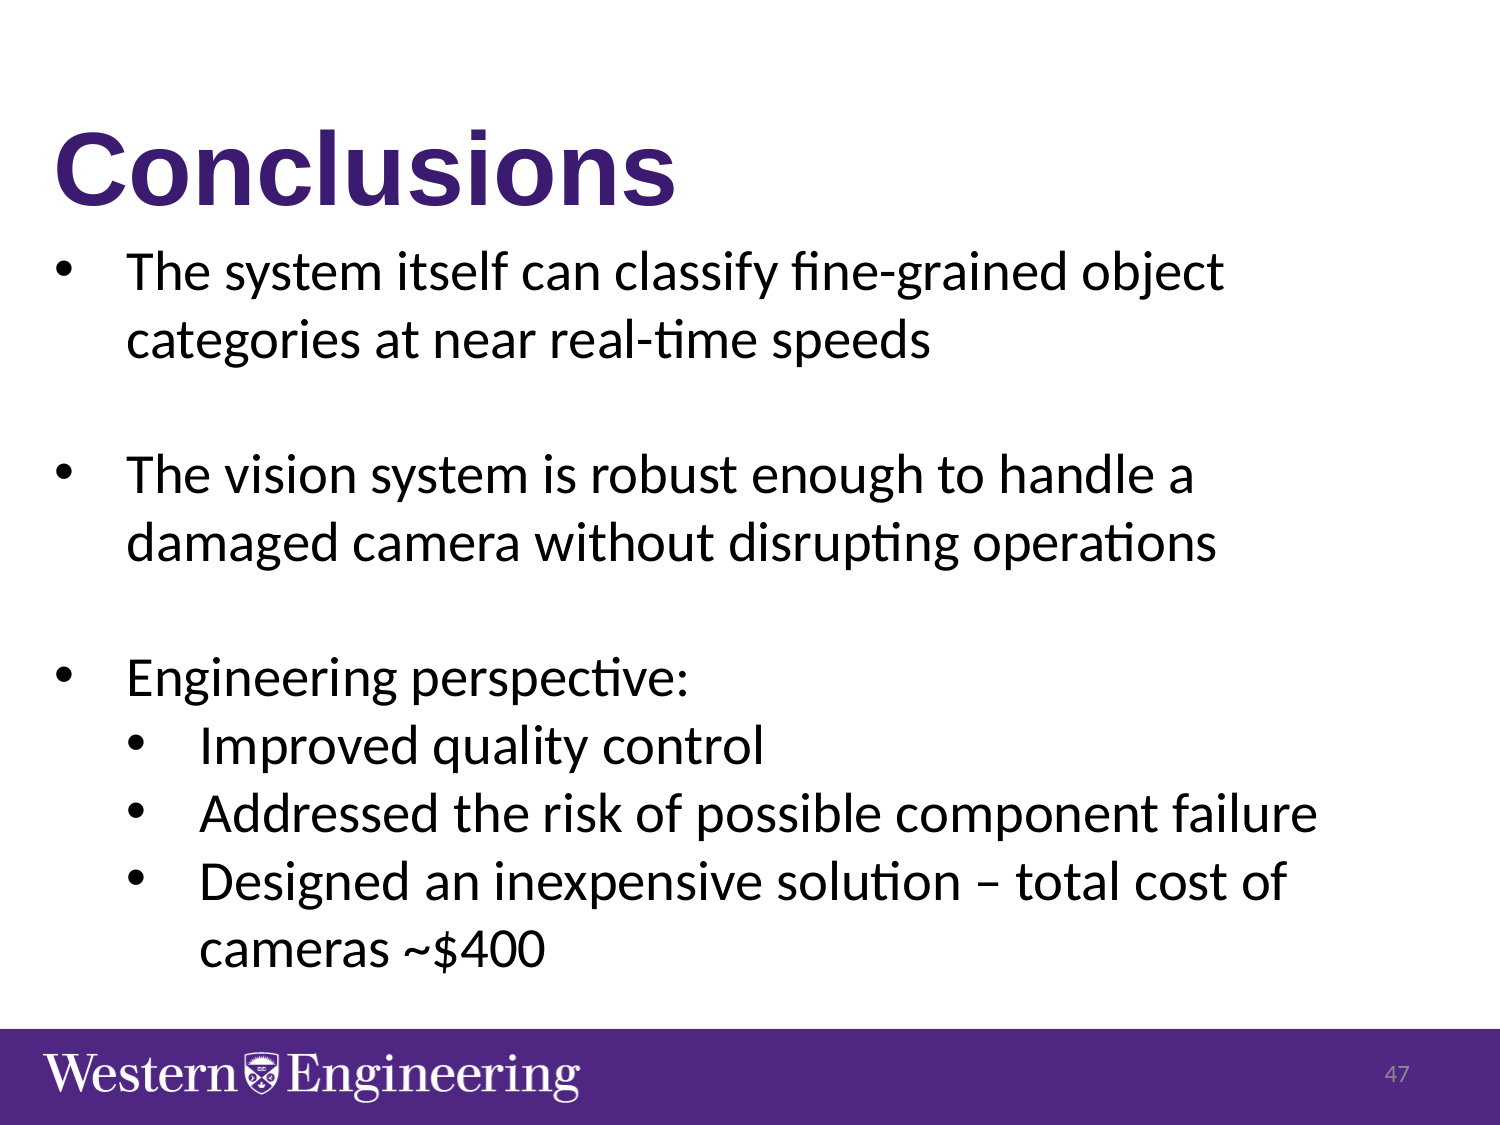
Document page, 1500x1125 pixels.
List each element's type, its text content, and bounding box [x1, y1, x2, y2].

slide_number 47 [1074, 1042, 1425, 1103]
text_box Conclusions [38, 94, 1353, 549]
picture [0, 0, 1500, 1125]
text_box The system itself can classify fine-grained object categories at near real-time speeds The vision system is robust enough to handle a damaged camera without disrupting operations Engineering perspective: Improved quality control Addressed the risk of possible component failure Designed an inexpensive solution – total cost of cameras ~$400 [39, 226, 1353, 998]
